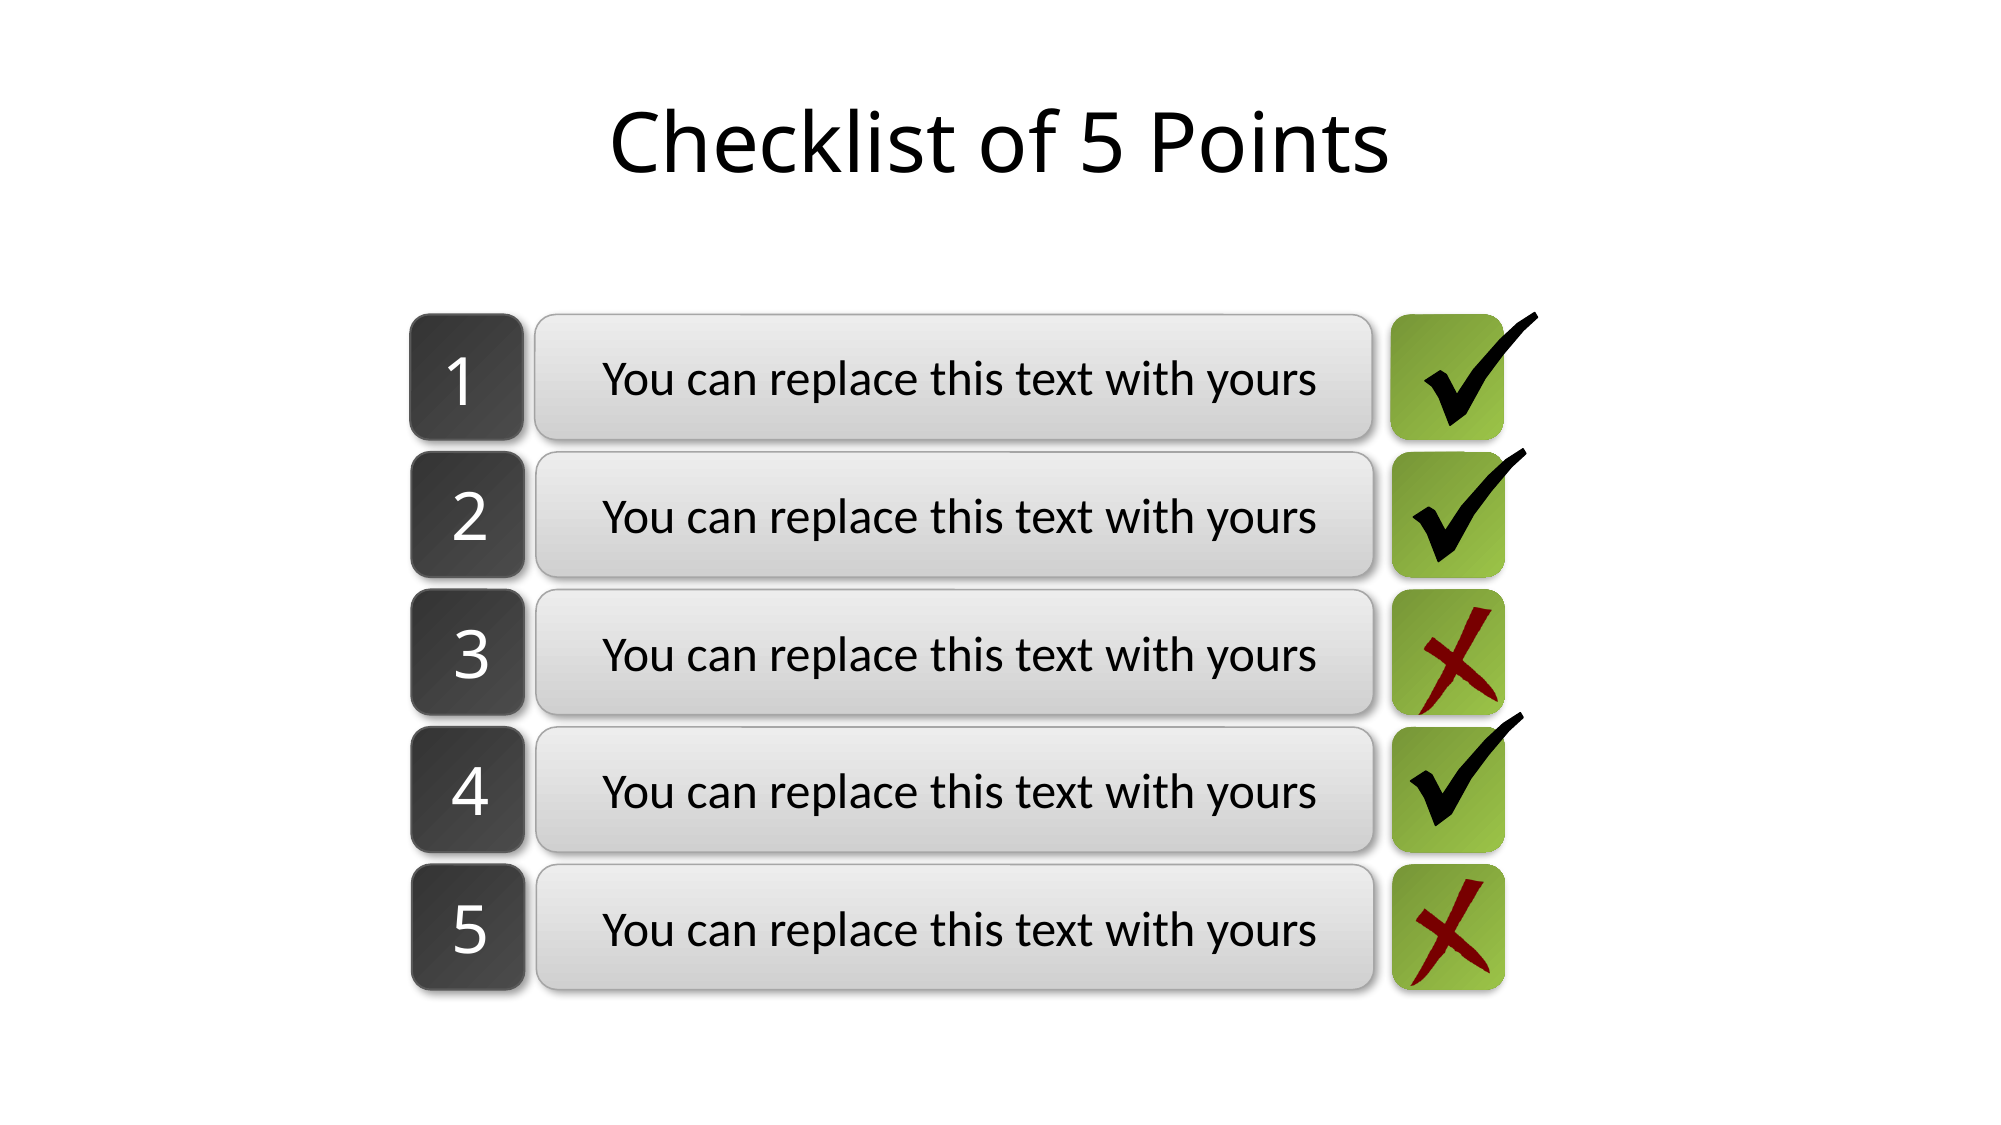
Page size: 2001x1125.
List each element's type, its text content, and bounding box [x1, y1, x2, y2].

title Checklist of 5 Points [99, 45, 1900, 233]
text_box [409, 314, 1506, 990]
picture [1417, 607, 1498, 715]
text_box [1510, 712, 1524, 730]
picture [1410, 878, 1490, 987]
text_box [1510, 448, 1526, 469]
text_box [1510, 312, 1538, 346]
